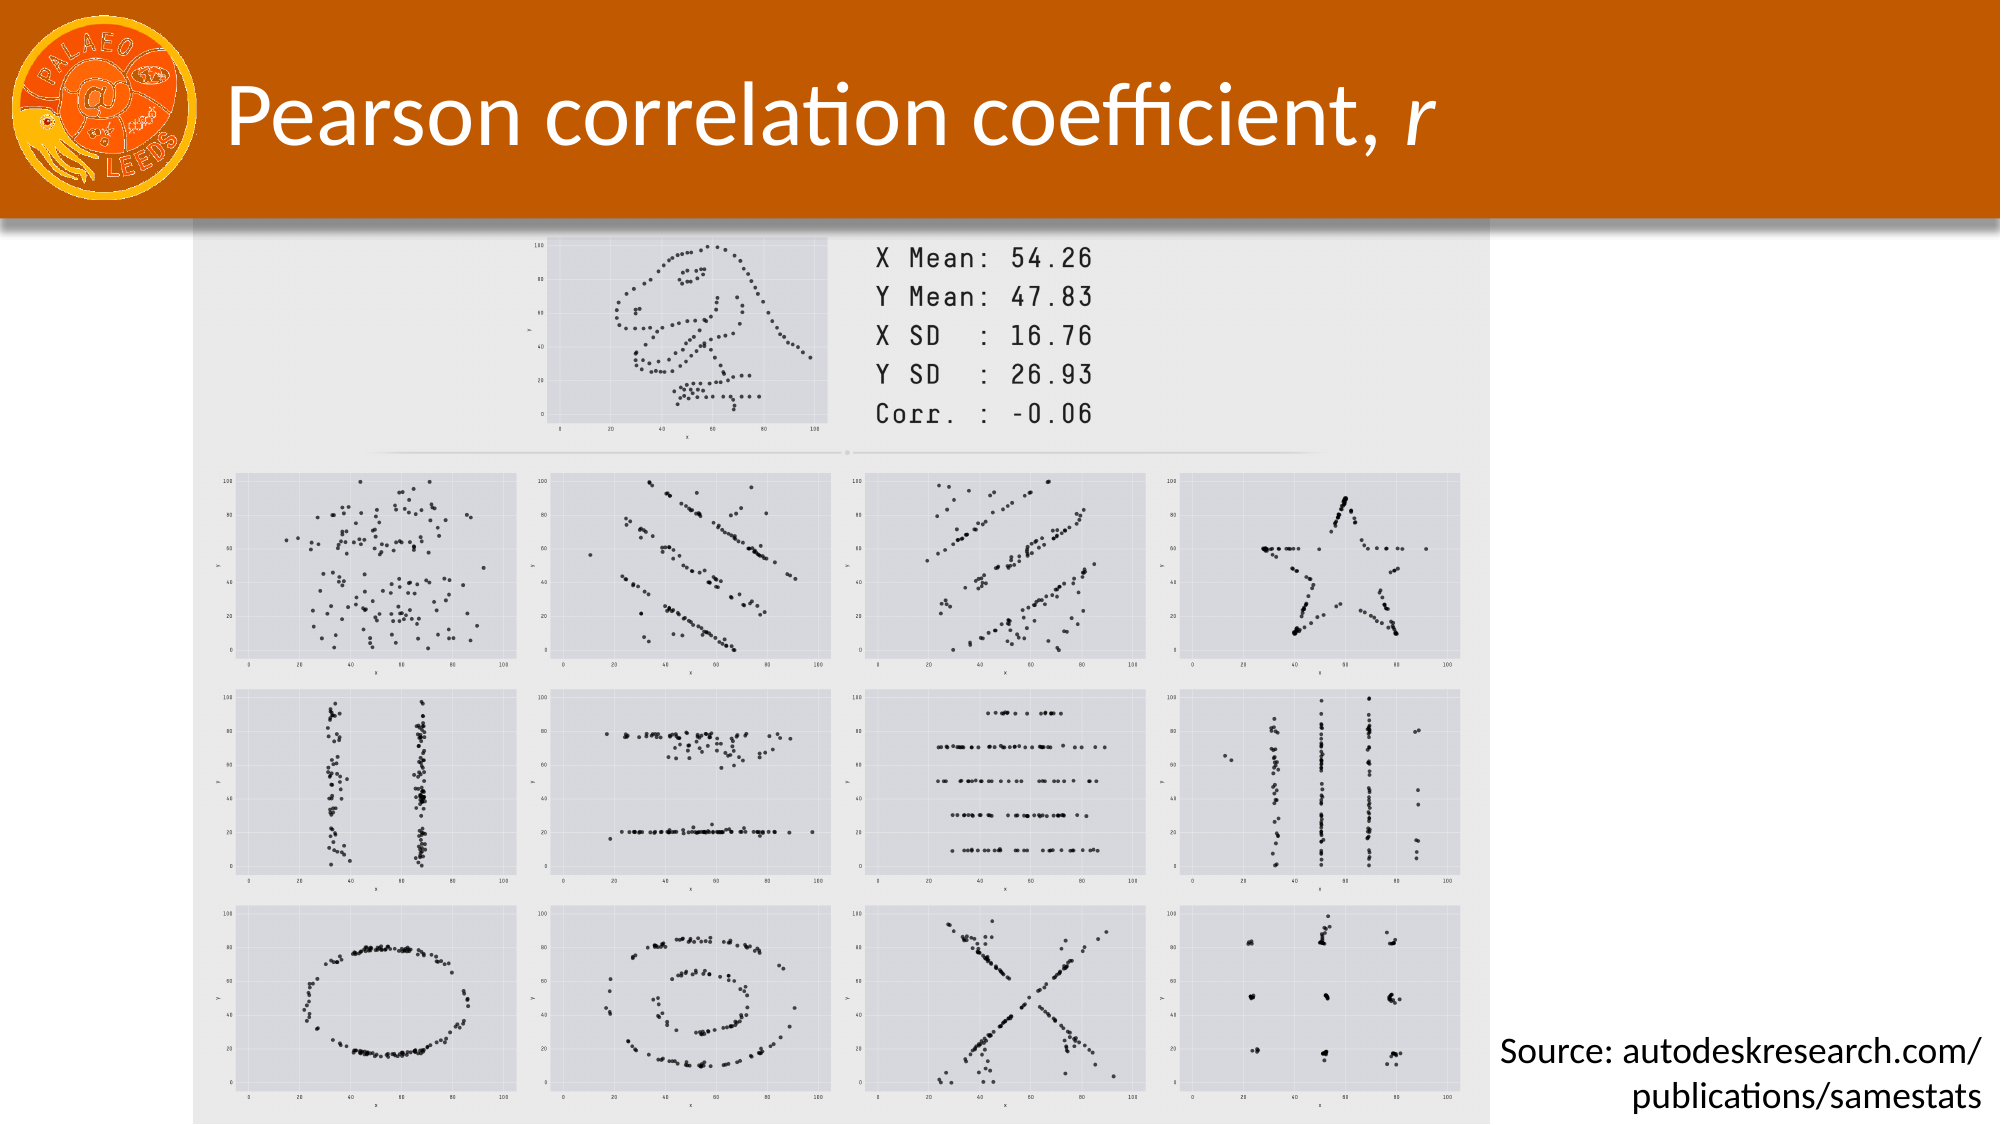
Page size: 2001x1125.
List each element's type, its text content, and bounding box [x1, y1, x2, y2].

text_box Source: autodeskresearch.com/ publications/samestats [1490, 1018, 1998, 1124]
picture [193, 218, 1490, 1124]
picture [11, 15, 197, 200]
text_box [0, 0, 2000, 219]
text_box Pearson correlation coefficient, r [210, 17, 2000, 201]
